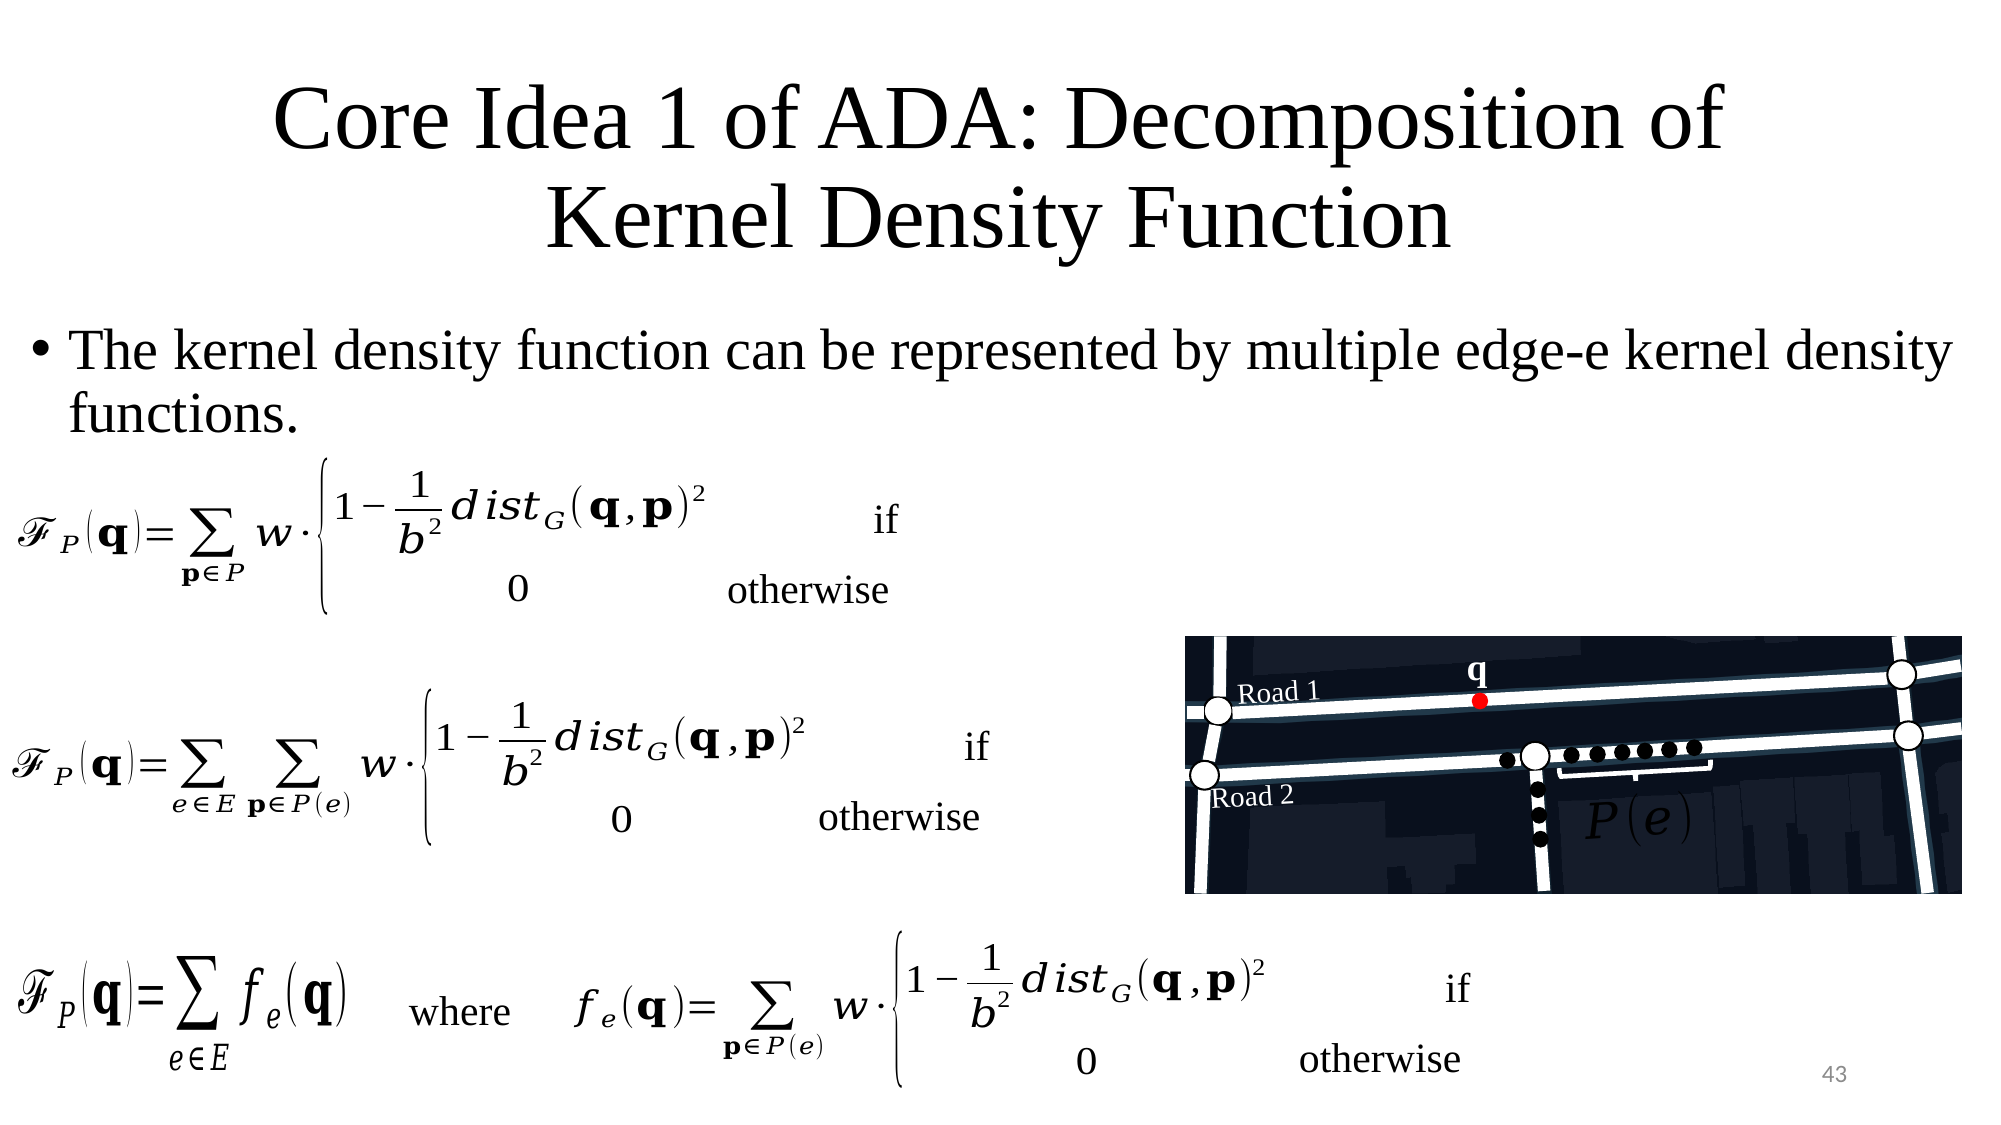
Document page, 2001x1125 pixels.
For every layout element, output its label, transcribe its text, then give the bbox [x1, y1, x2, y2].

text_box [1902, 685, 1907, 722]
slide_number 43 [1412, 1042, 1863, 1103]
list The kernel density function can be represented by multiple edge-e kernel density functions. [15, 311, 1983, 470]
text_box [1535, 770, 1545, 891]
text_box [1918, 728, 1962, 734]
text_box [1208, 725, 1216, 761]
title Core Idea 1 of ADA: Decomposition of Kernel Density Function [137, 59, 1863, 278]
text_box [1908, 749, 1928, 893]
text_box where [394, 975, 527, 1041]
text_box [1549, 735, 1894, 757]
picture [1185, 636, 1962, 894]
text_box otherwise [1284, 1023, 1477, 1089]
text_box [1897, 636, 1902, 672]
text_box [1200, 789, 1205, 894]
text_box otherwise [803, 781, 996, 846]
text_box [1232, 678, 1888, 713]
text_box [1218, 759, 1521, 776]
text_box otherwise [712, 554, 905, 620]
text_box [1914, 665, 1961, 674]
